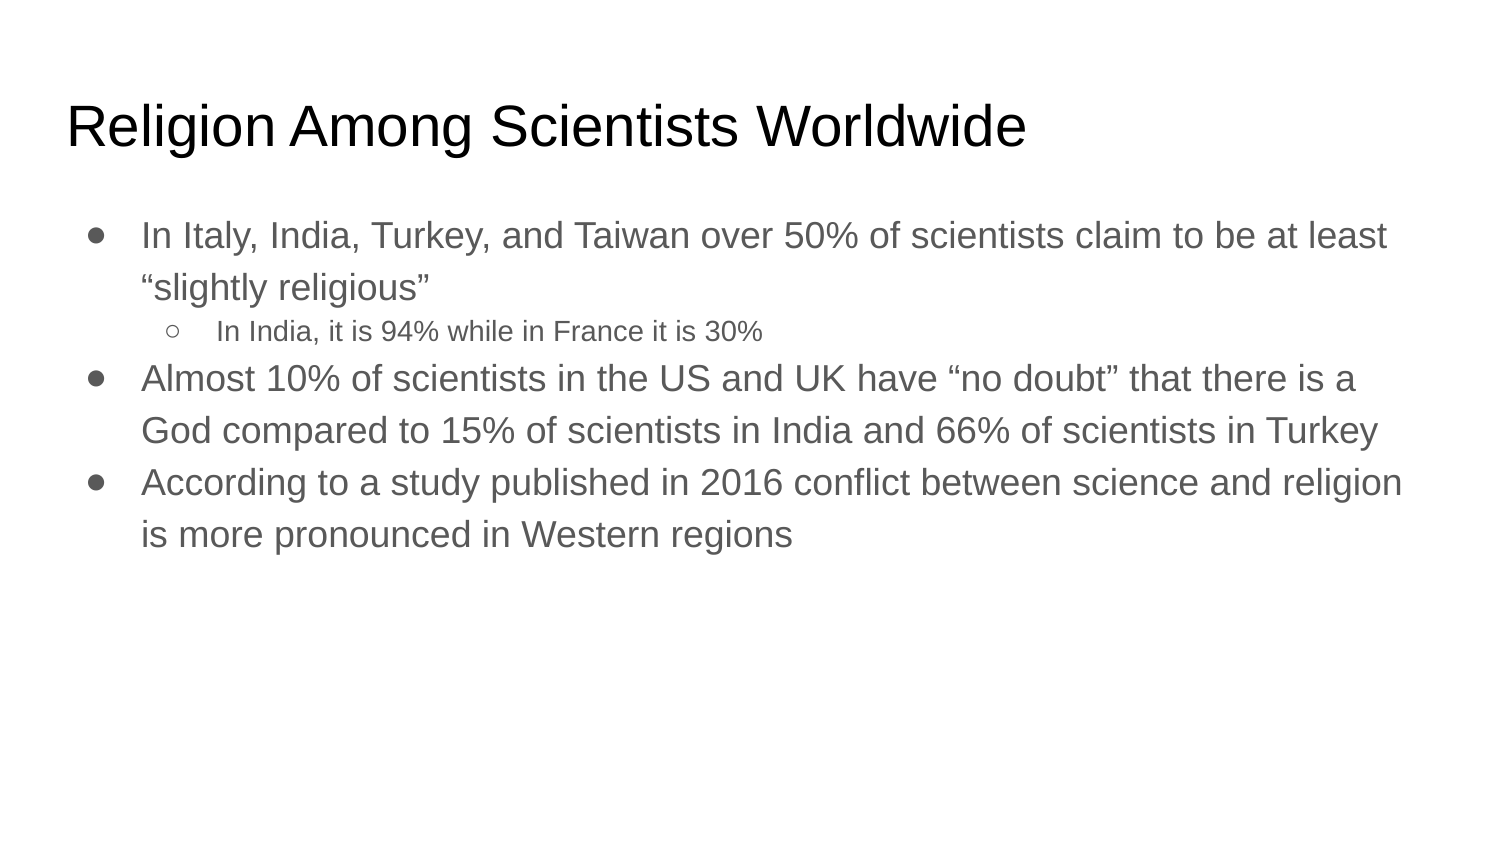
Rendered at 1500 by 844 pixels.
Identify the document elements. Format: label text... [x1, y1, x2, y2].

list In Italy, India, Turkey, and Taiwan over 50% of scientists claim to be at least “slightly religious” In India, it is 94% while in France it is 30% Almost 10% of scientists in the US and UK have “no doubt” that there is a God compared to 15% of scientists in India and 66% of scientists in Turkey According to a study published in 2016 conflict between science and religion is more pronounced in Western regions [51, 189, 1449, 750]
title Religion Among Scientists Worldwide [51, 72, 1449, 167]
